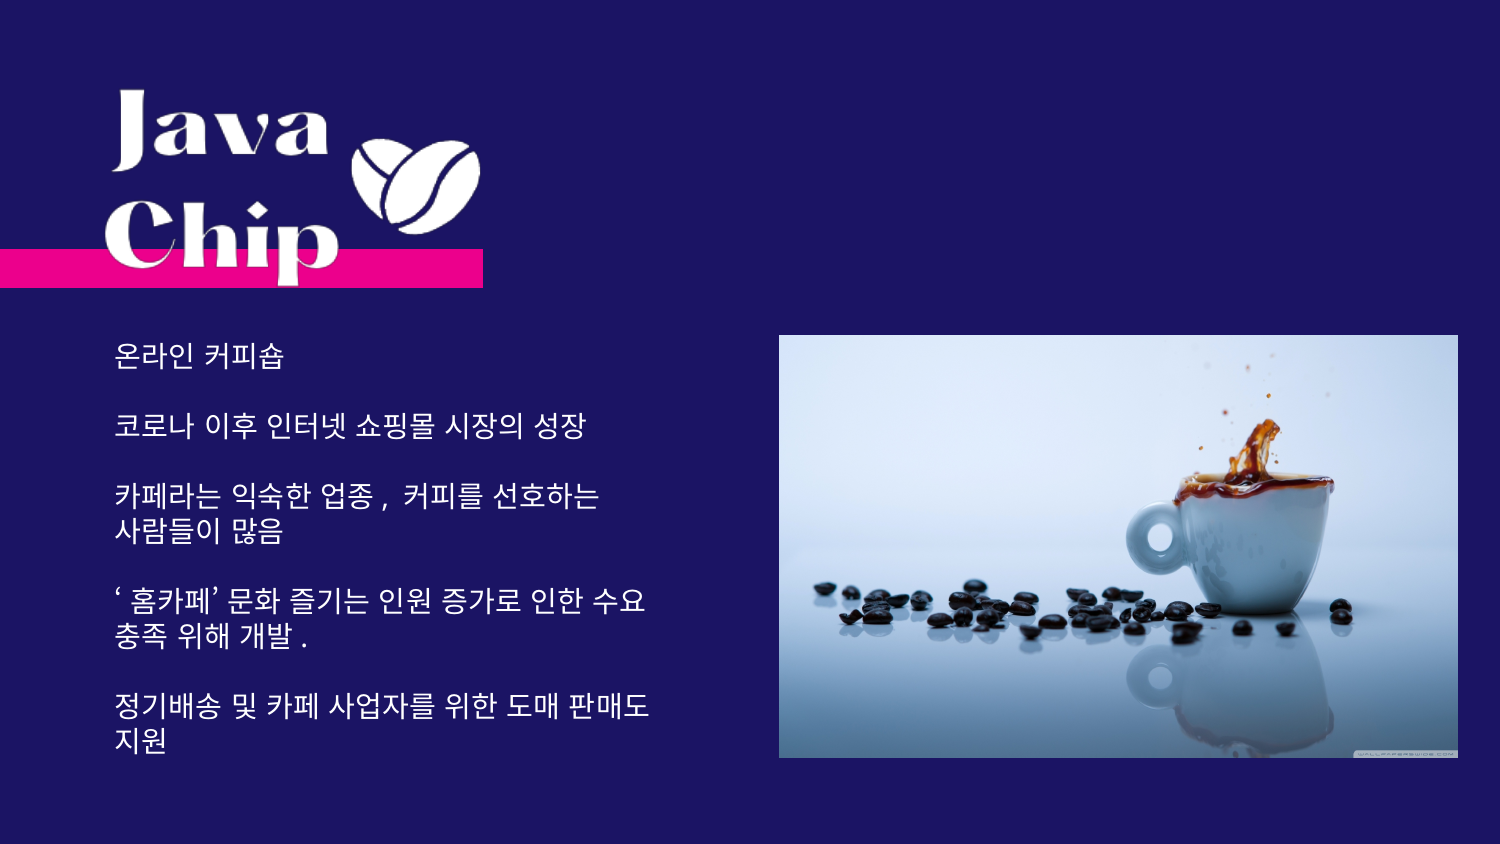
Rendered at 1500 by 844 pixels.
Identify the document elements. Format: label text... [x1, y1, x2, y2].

picture [778, 334, 1458, 758]
picture [99, 84, 490, 295]
list 온라인 커피숍 코로나 이후 인터넷 쇼핑몰 시장의 성장 카페라는 익숙한 업종, 커피를 선호하는 사람들이 많음 ‘홈카페’ 문화 즐기는 인원 증가로 인한 수요 충족 위해 개발. 정기배송 및 카페 사업자를 위한 도매 판매도 지원 [99, 323, 677, 776]
